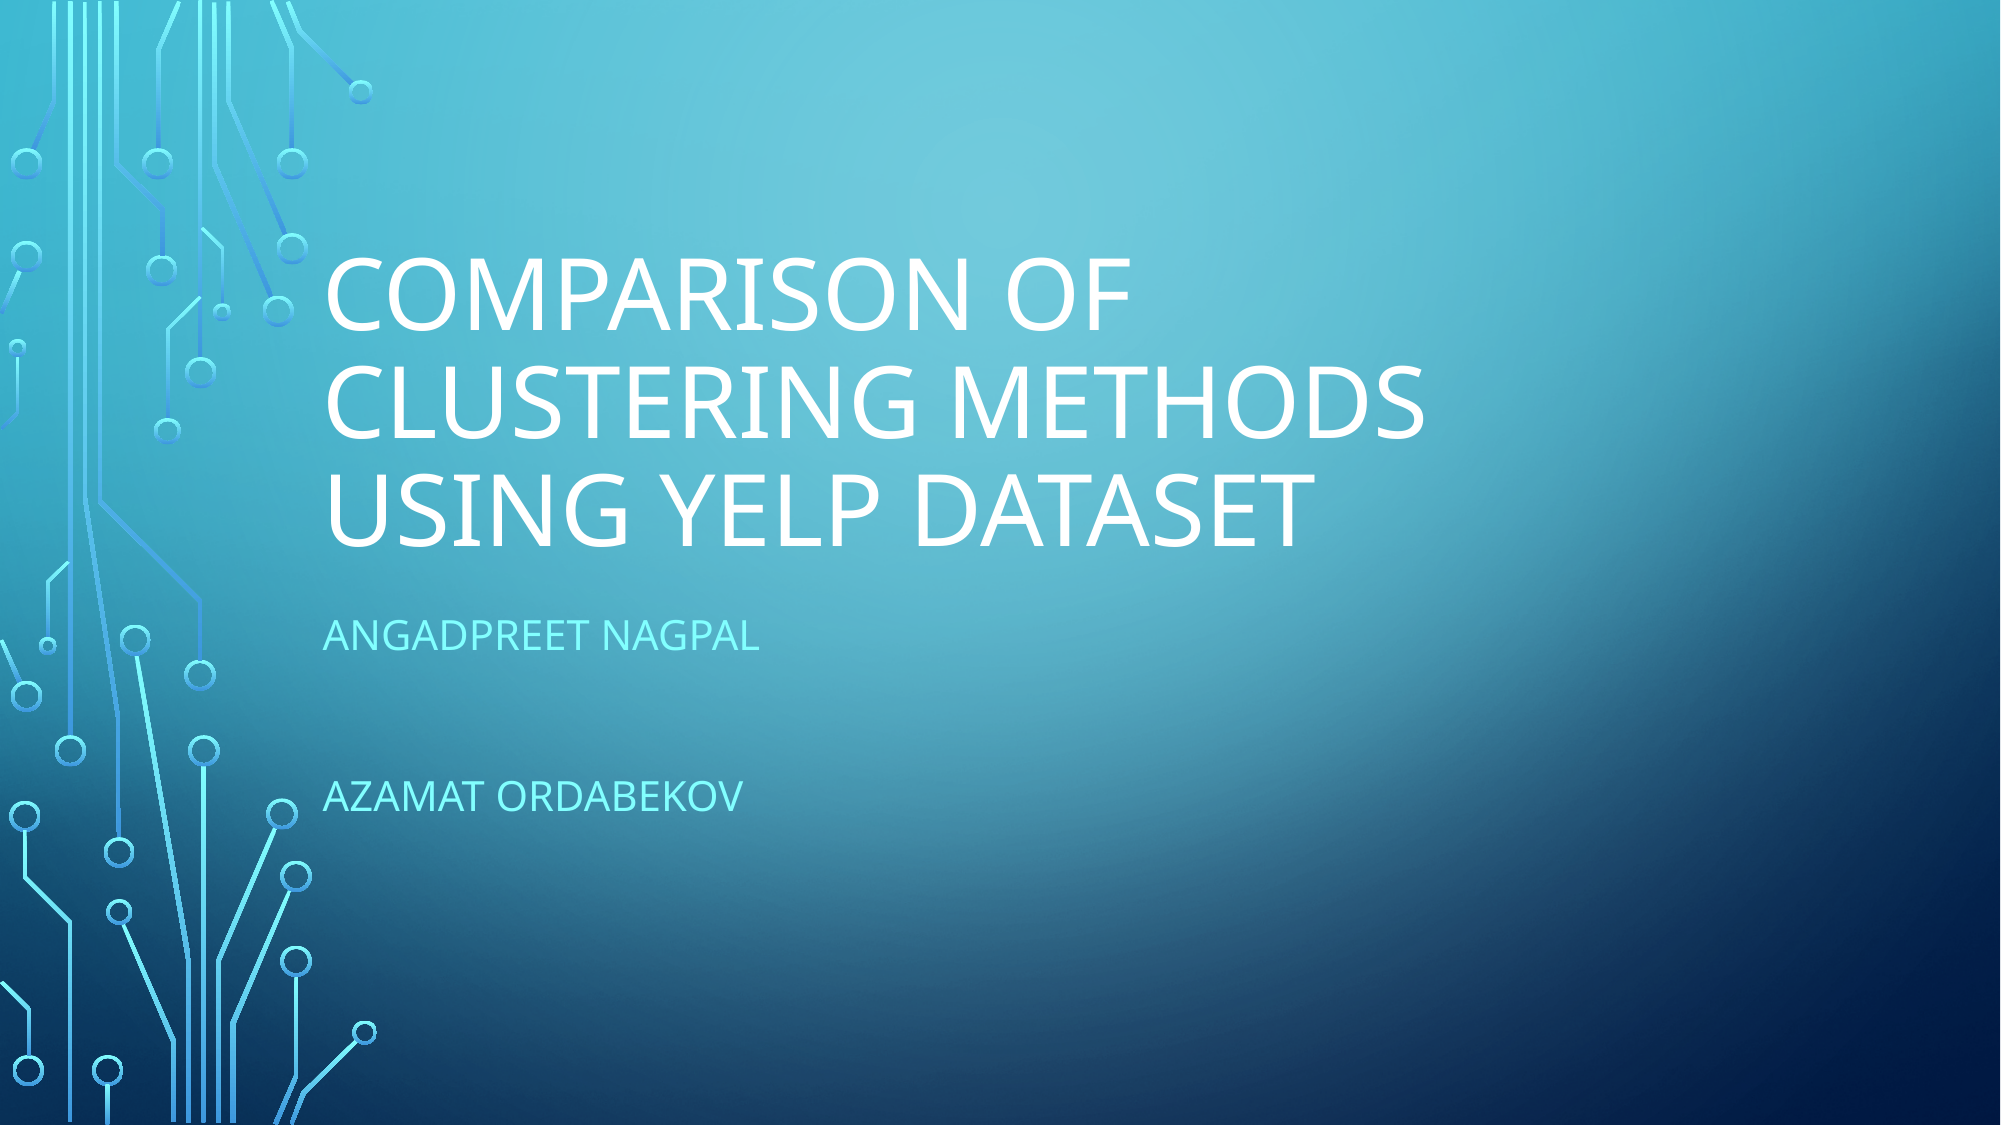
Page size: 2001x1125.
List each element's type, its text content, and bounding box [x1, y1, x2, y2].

title Comparison of Clustering Methods using YELP dataset [307, 184, 1750, 576]
subtitle Angadpreet Nagpal Azamat Ordabekov [307, 590, 1750, 863]
